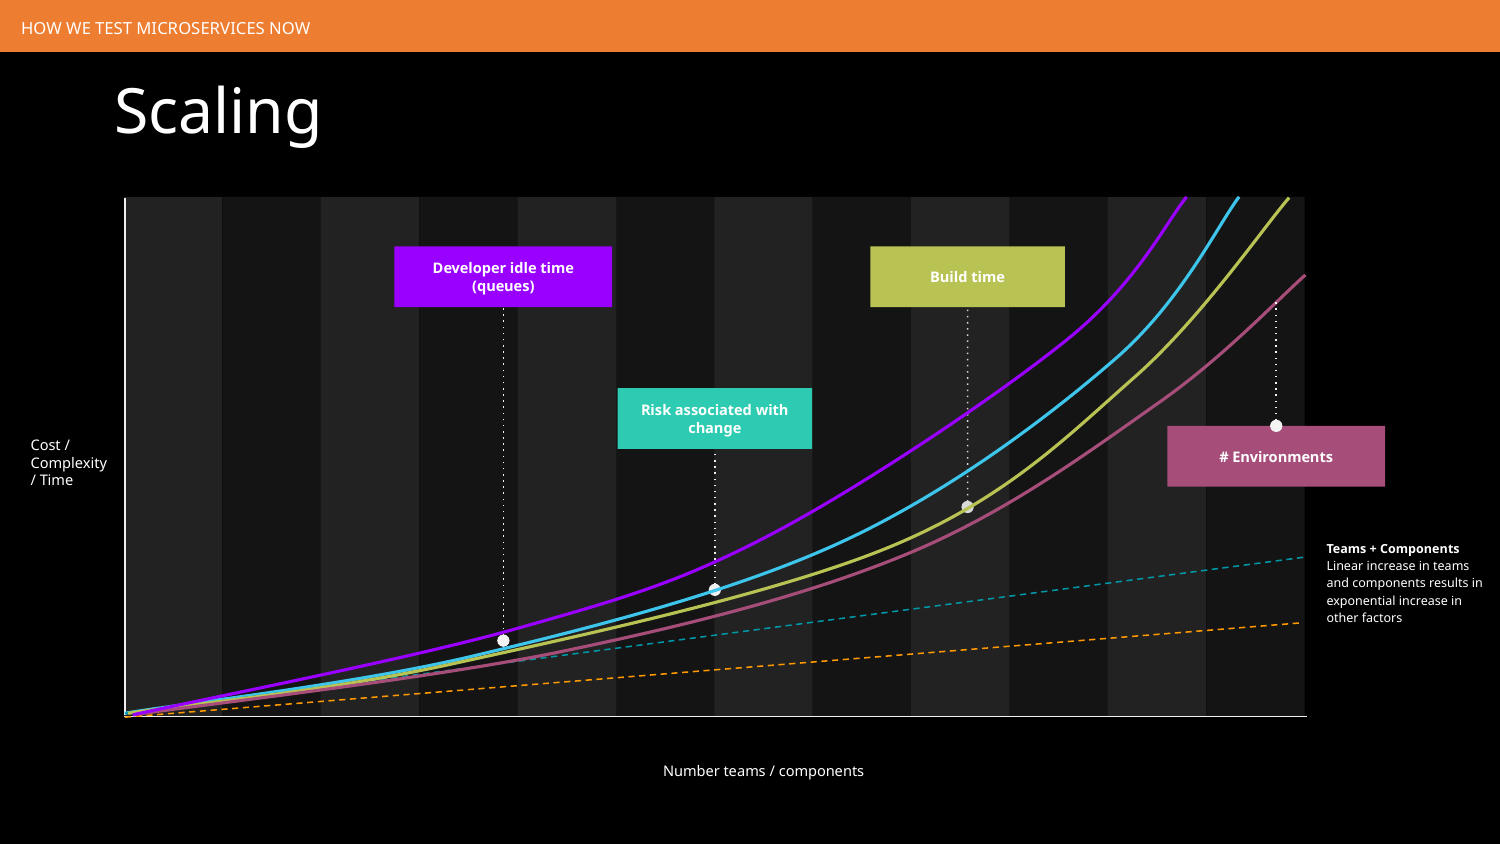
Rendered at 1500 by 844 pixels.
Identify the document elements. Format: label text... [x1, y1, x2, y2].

text_box # Environments [1309, 425, 1386, 487]
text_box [123, 196, 221, 555]
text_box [222, 196, 1305, 556]
text_box HOW WE TEST MICROSERVICES NOW [5, 5, 1331, 47]
text_box Scaling [99, 55, 749, 148]
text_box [124, 556, 1306, 714]
text_box Cost / Complexity / Time [15, 405, 118, 519]
text_box [0, 0, 1500, 52]
text_box Number teams / components [628, 746, 899, 791]
text_box Teams + Components Linear increase in teams and components results in exponential increase in other factors [1311, 525, 1500, 639]
